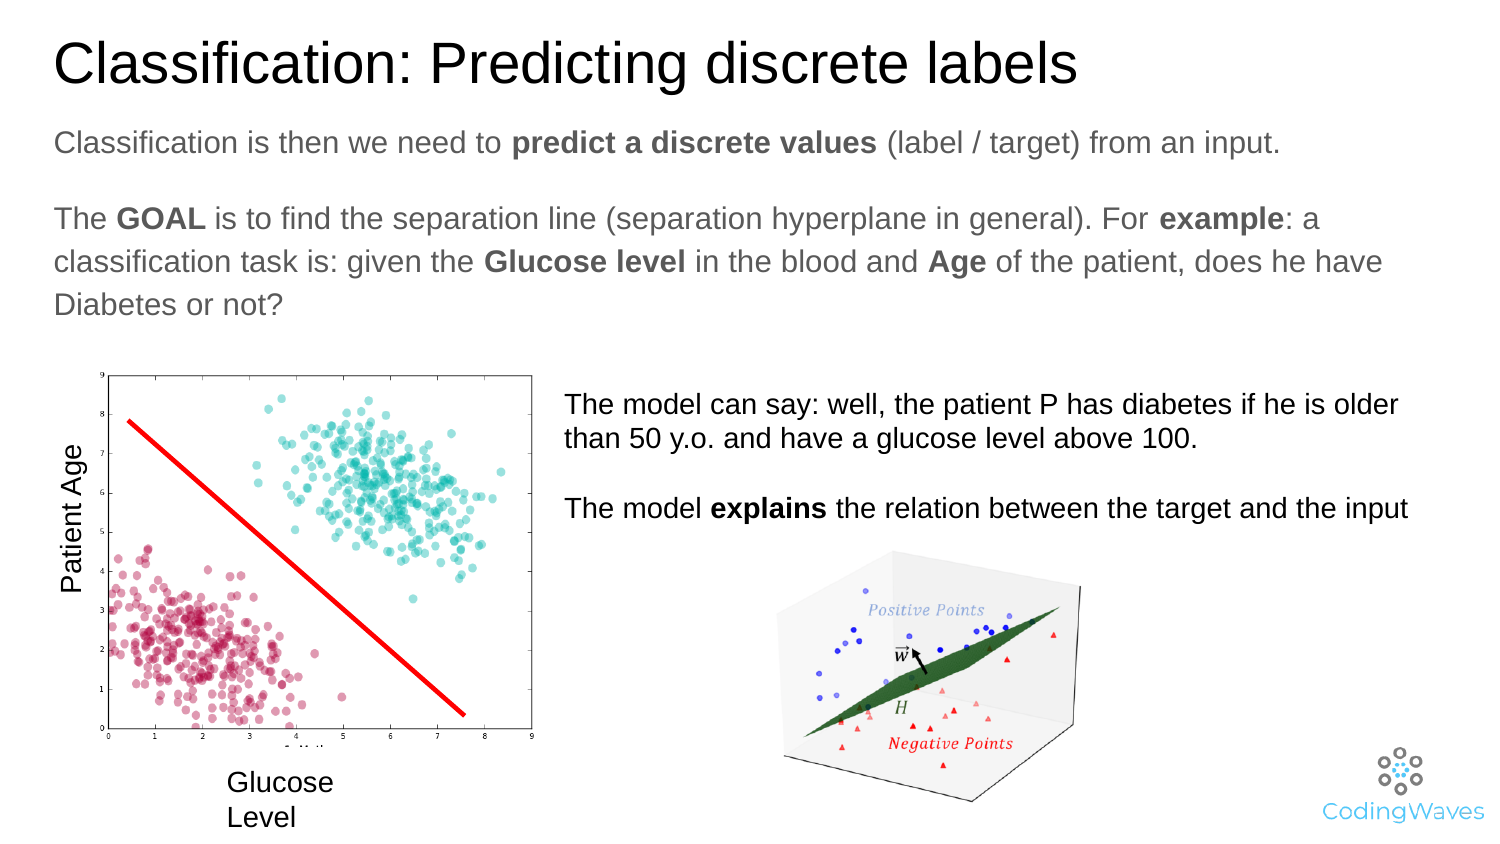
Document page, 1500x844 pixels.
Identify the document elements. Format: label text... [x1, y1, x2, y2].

text_box The model can say: well, the patient P has diabetes if he is older than 50 y.o. and have a glucose level above 100. The model explains the relation between the target and the input [549, 369, 1437, 598]
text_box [38, 364, 540, 798]
picture [758, 538, 1096, 809]
picture [1318, 740, 1493, 830]
title Classification: Predicting discrete labels [38, 10, 1437, 101]
list Classification is then we need to predict a discrete values (label / target) from an input. The GOAL is to find the separation line (separation hyperplane in general). For example: a classification task is: given the Glucose level in the blood and Age of the patient, does he have Diabetes or not? [38, 101, 1437, 384]
